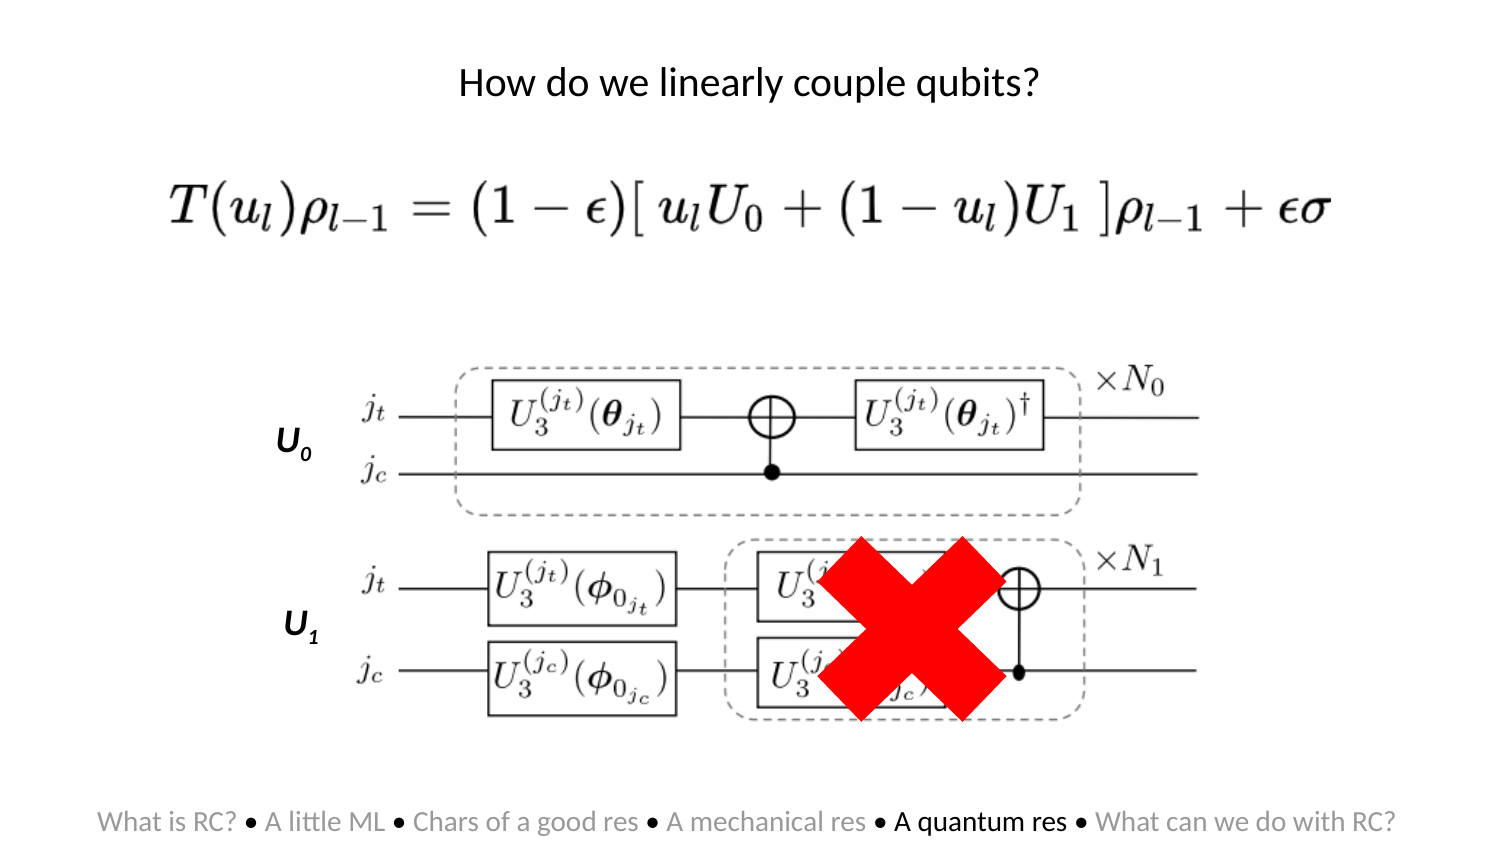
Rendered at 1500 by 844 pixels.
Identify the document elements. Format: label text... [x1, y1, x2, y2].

text_box How do we linearly couple qubits? [383, 39, 1117, 120]
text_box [260, 349, 1229, 735]
picture [168, 169, 1331, 243]
text_box What is RC? • A little ML • Chars of a good res • A mechanical res • A quantum res • What can we do with RC? [82, 787, 1418, 844]
